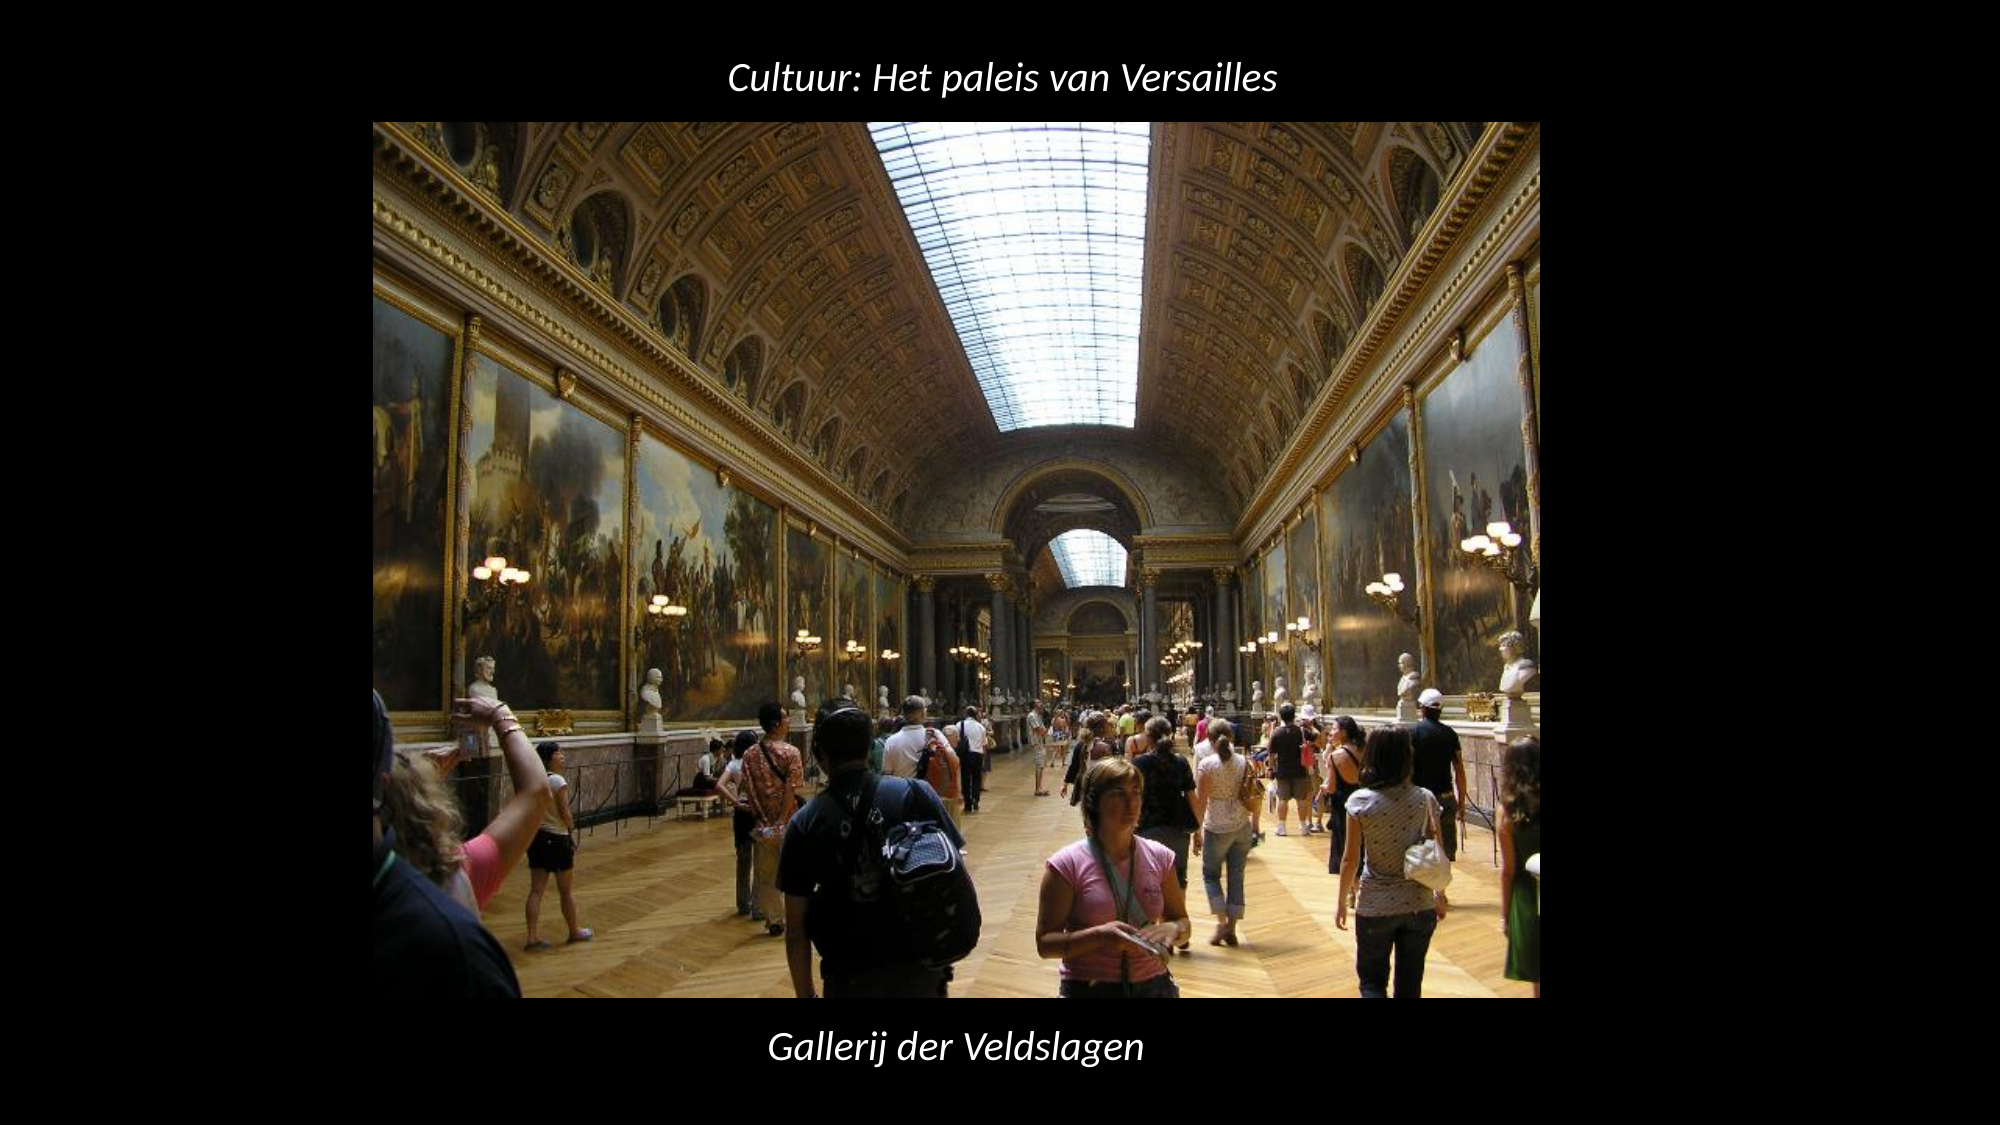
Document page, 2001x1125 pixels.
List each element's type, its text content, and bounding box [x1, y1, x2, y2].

picture [373, 122, 1540, 998]
text_box Gallerij der Veldslagen [456, 1011, 1456, 1076]
text_box Cultuur: Het paleis van Versailles [503, 42, 1503, 122]
